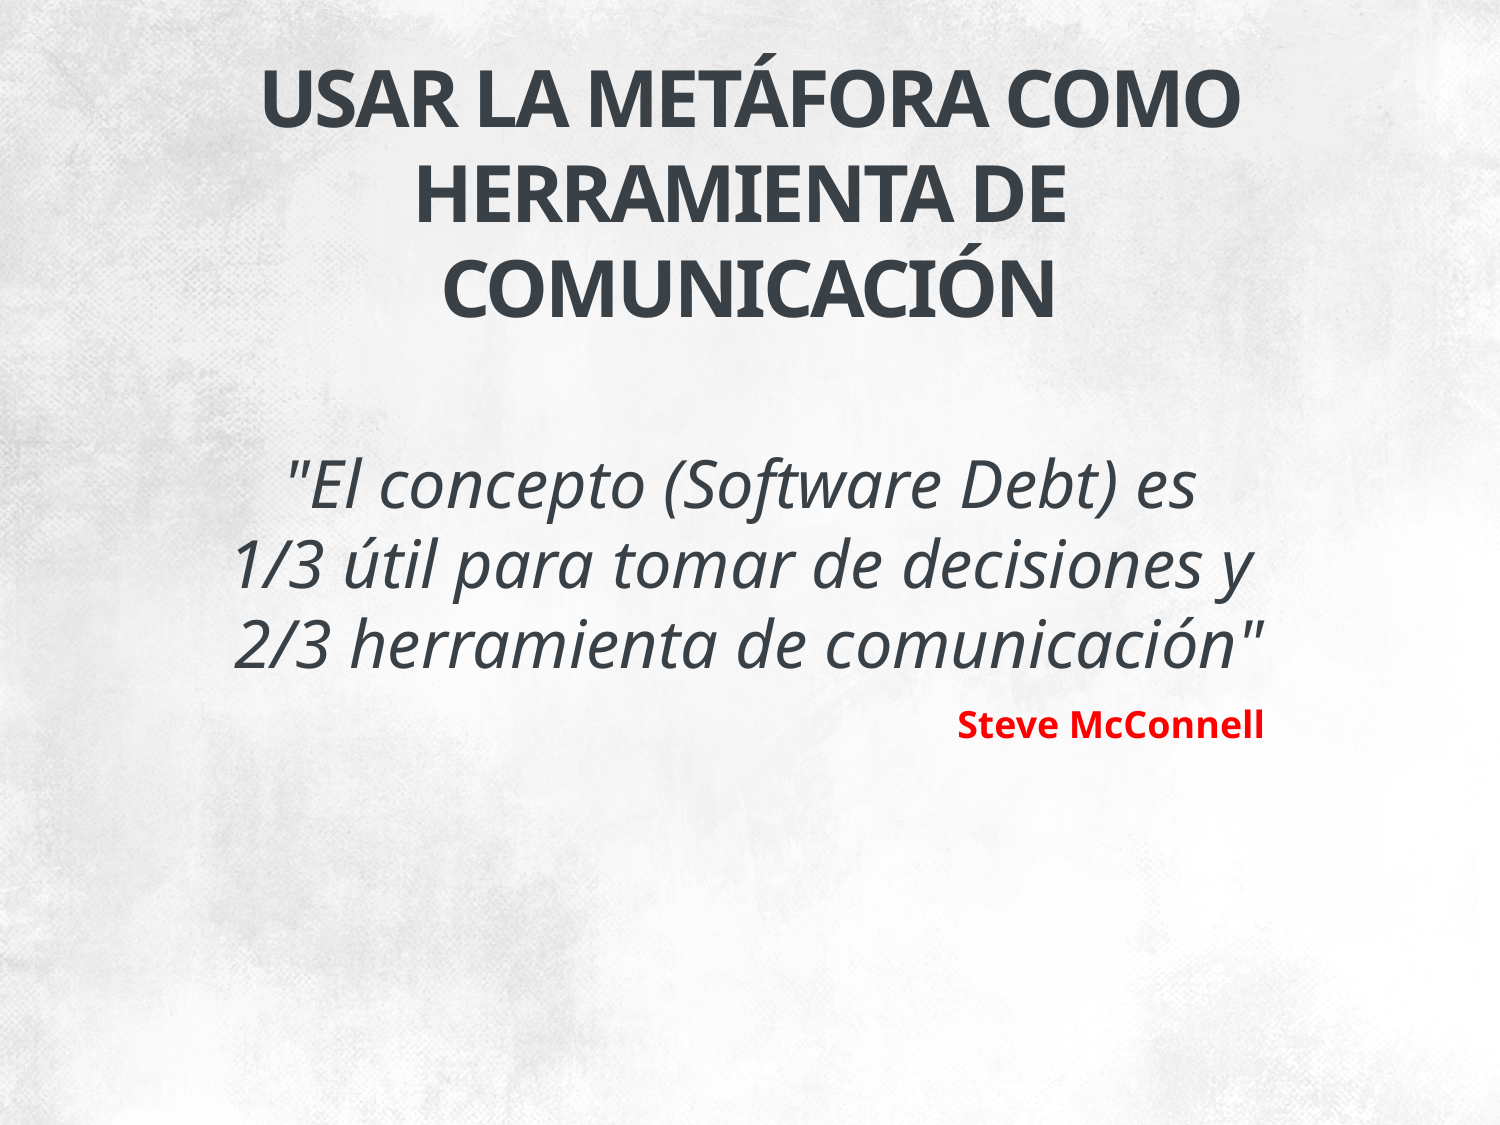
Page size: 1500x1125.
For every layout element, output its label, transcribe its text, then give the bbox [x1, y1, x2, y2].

text_box Steve McConnell [942, 693, 1281, 754]
picture [0, 0, 1500, 1125]
text_box "El concepto (Software Debt) es 1/3 útil para tomar de decisiones y 2/3 herramienta de comunicación" [99, 434, 1401, 690]
text_box USAR LA METÁFORA COMO HERRAMIENTA DE COMUNICACIÓN [74, 47, 1425, 335]
